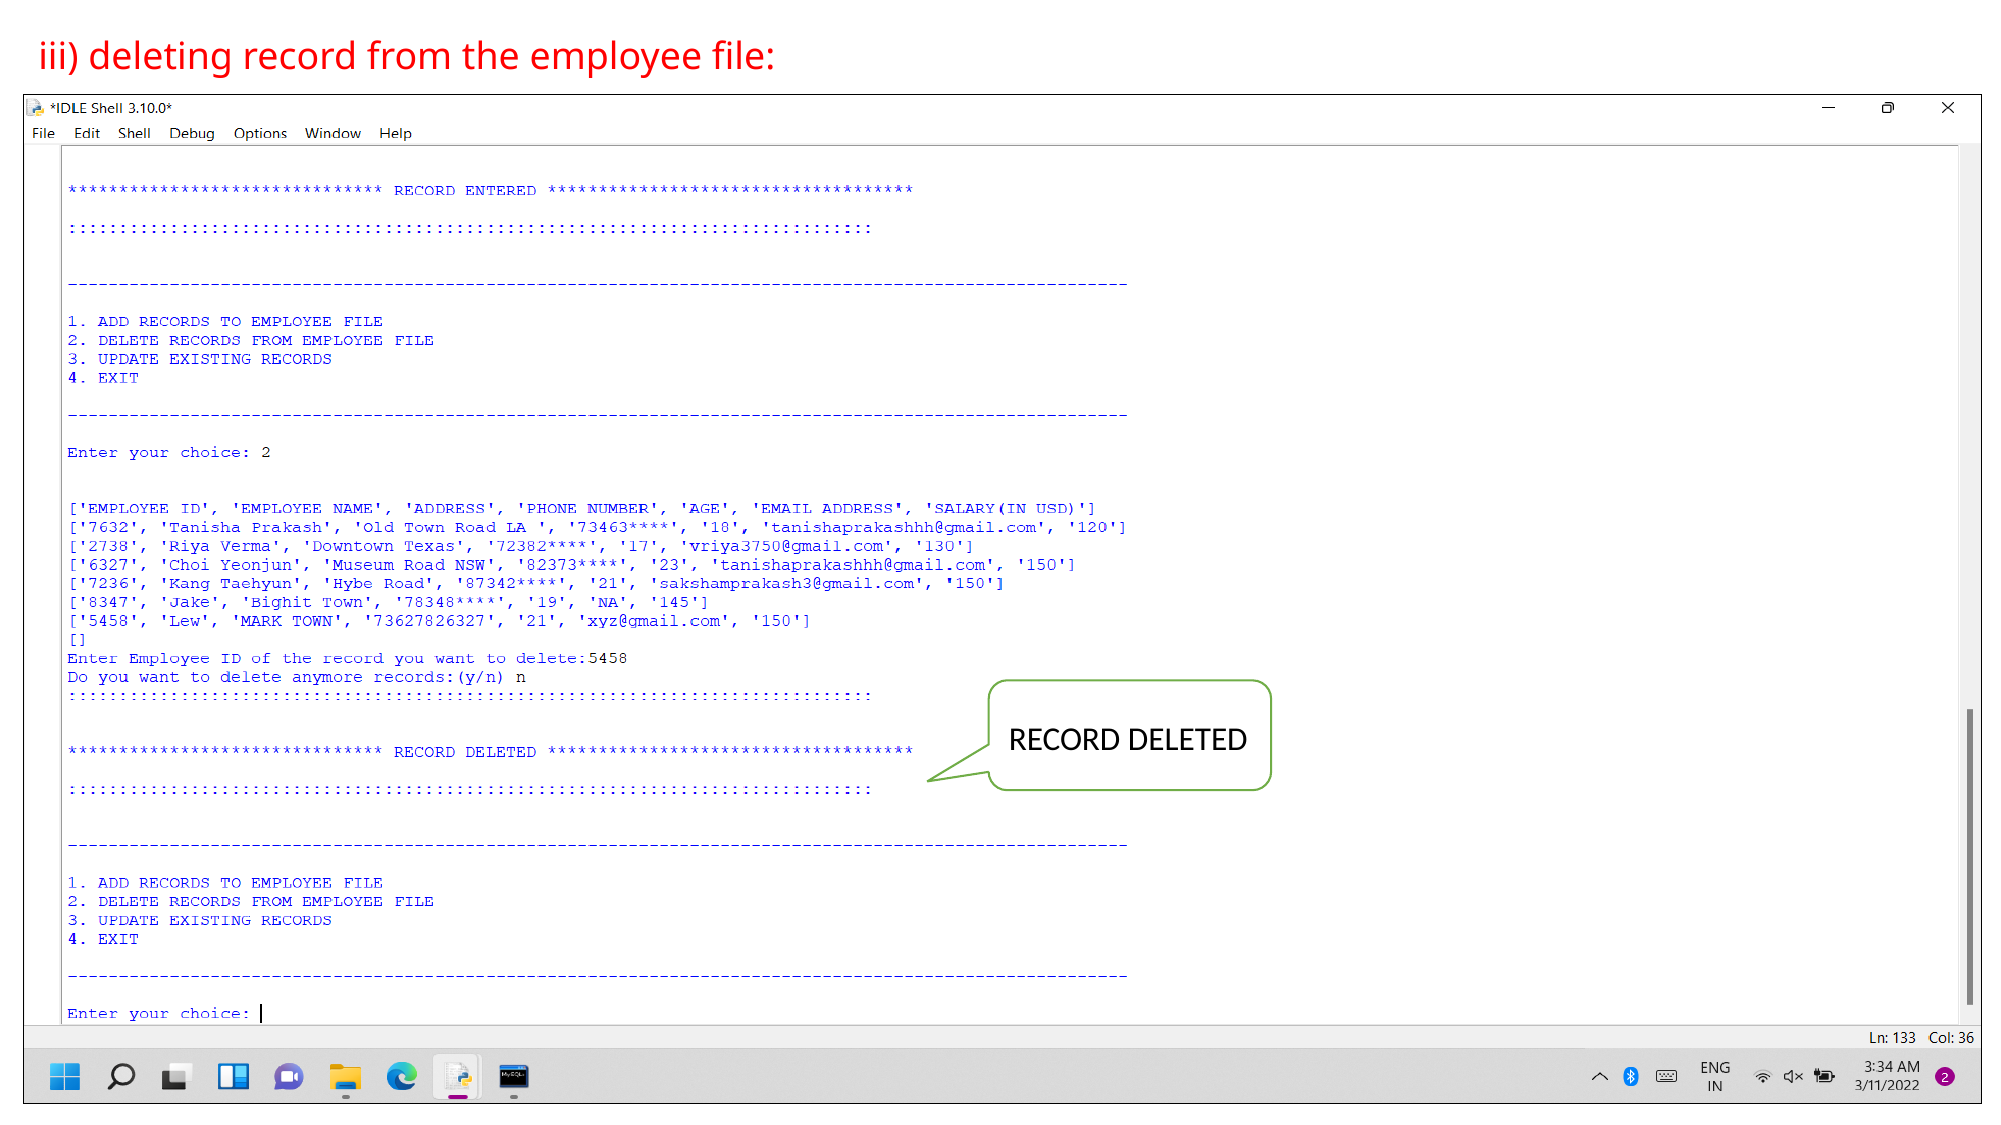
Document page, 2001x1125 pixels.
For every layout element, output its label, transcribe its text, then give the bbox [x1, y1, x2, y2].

text_box iii) deleting record from the employee file: [23, 21, 1024, 85]
picture [23, 94, 1981, 1104]
